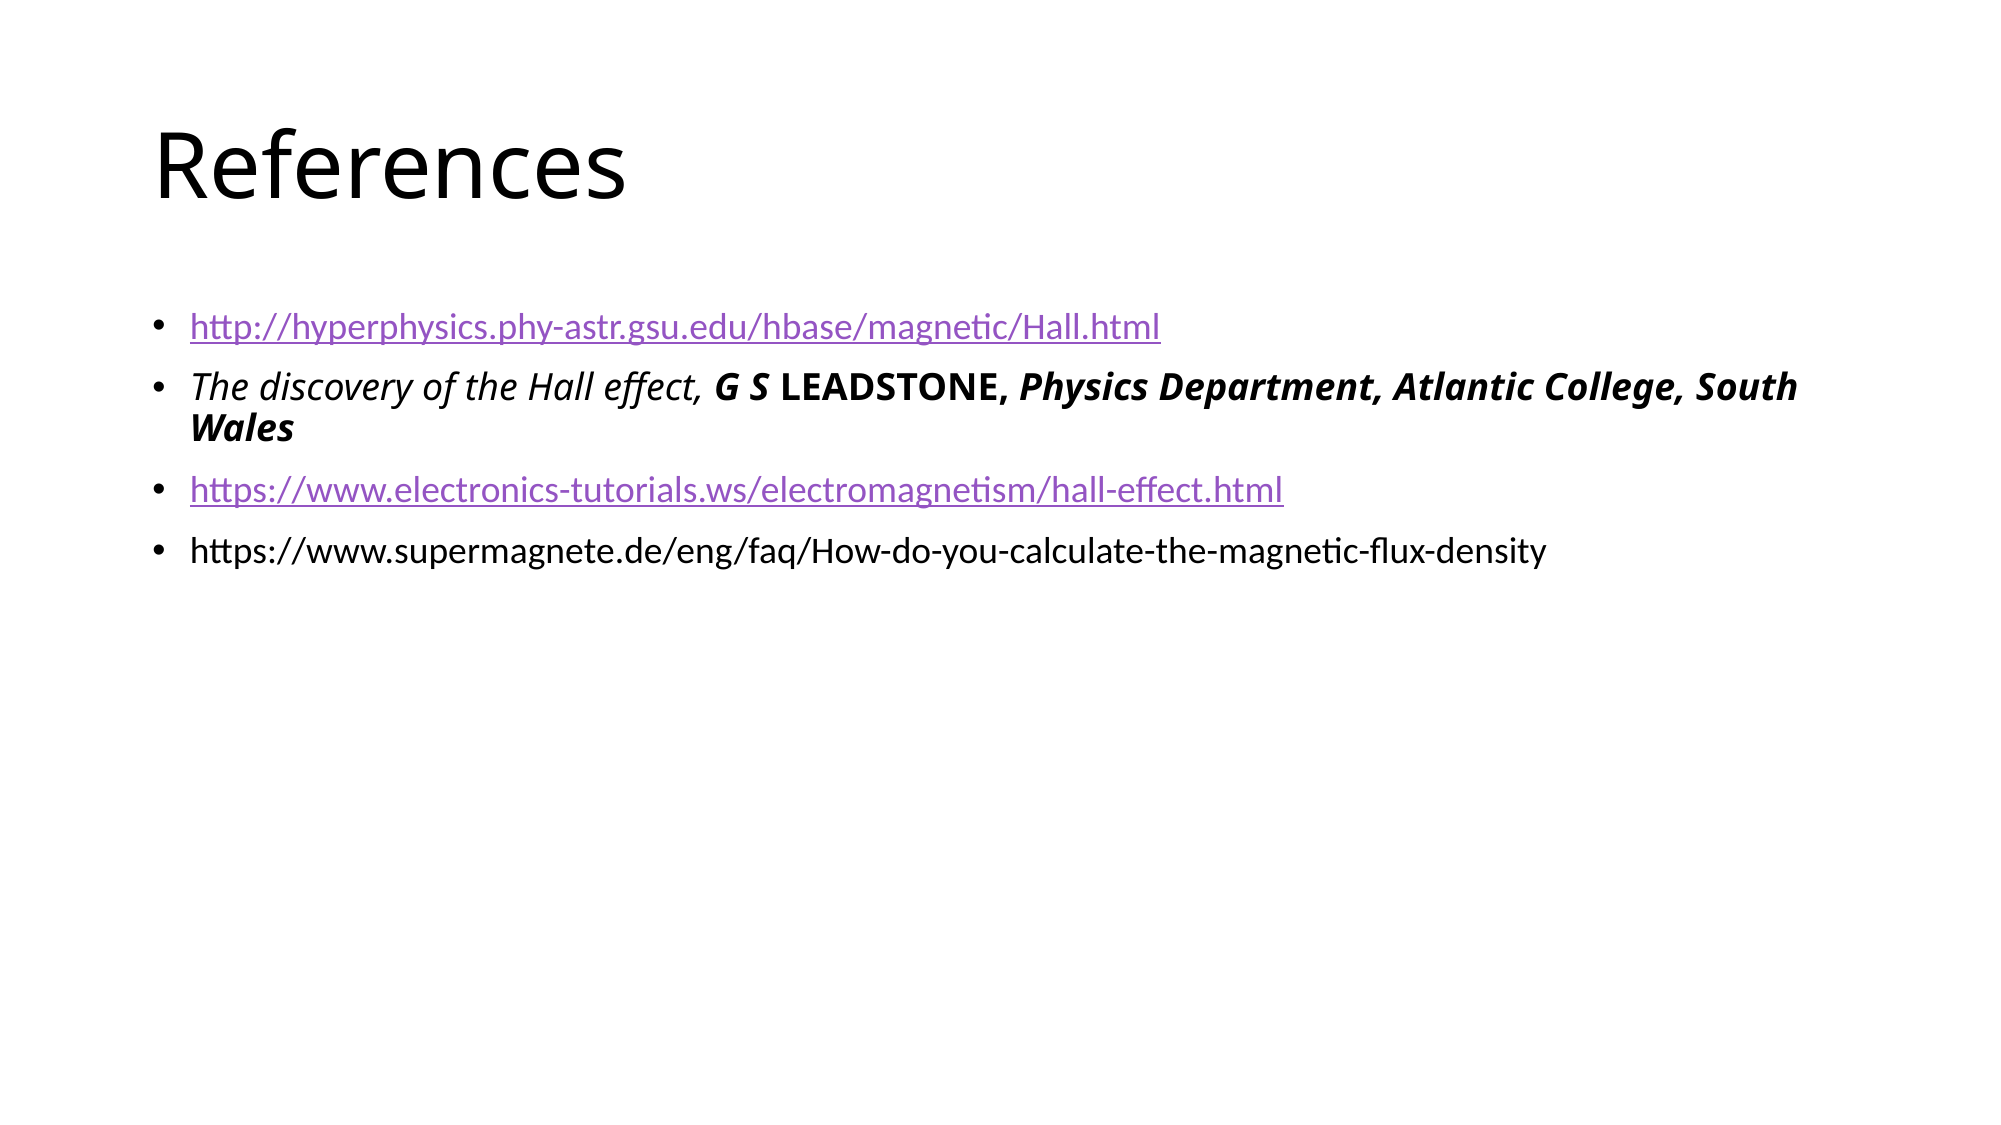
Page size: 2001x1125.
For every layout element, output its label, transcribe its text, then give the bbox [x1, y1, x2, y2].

title References [137, 59, 1863, 278]
list http://hyperphysics.phy-astr.gsu.edu/hbase/magnetic/Hall.html The discovery of the Hall effect, G S LEADSTONE, Physics Department, Atlantic College, South Wales https://www.electronics-tutorials.ws/electromagnetism/hall-effect.html https://www.supermagnete.de/eng/faq/How-do-you-calculate-the-magnetic-flux-density [137, 299, 1863, 1014]
